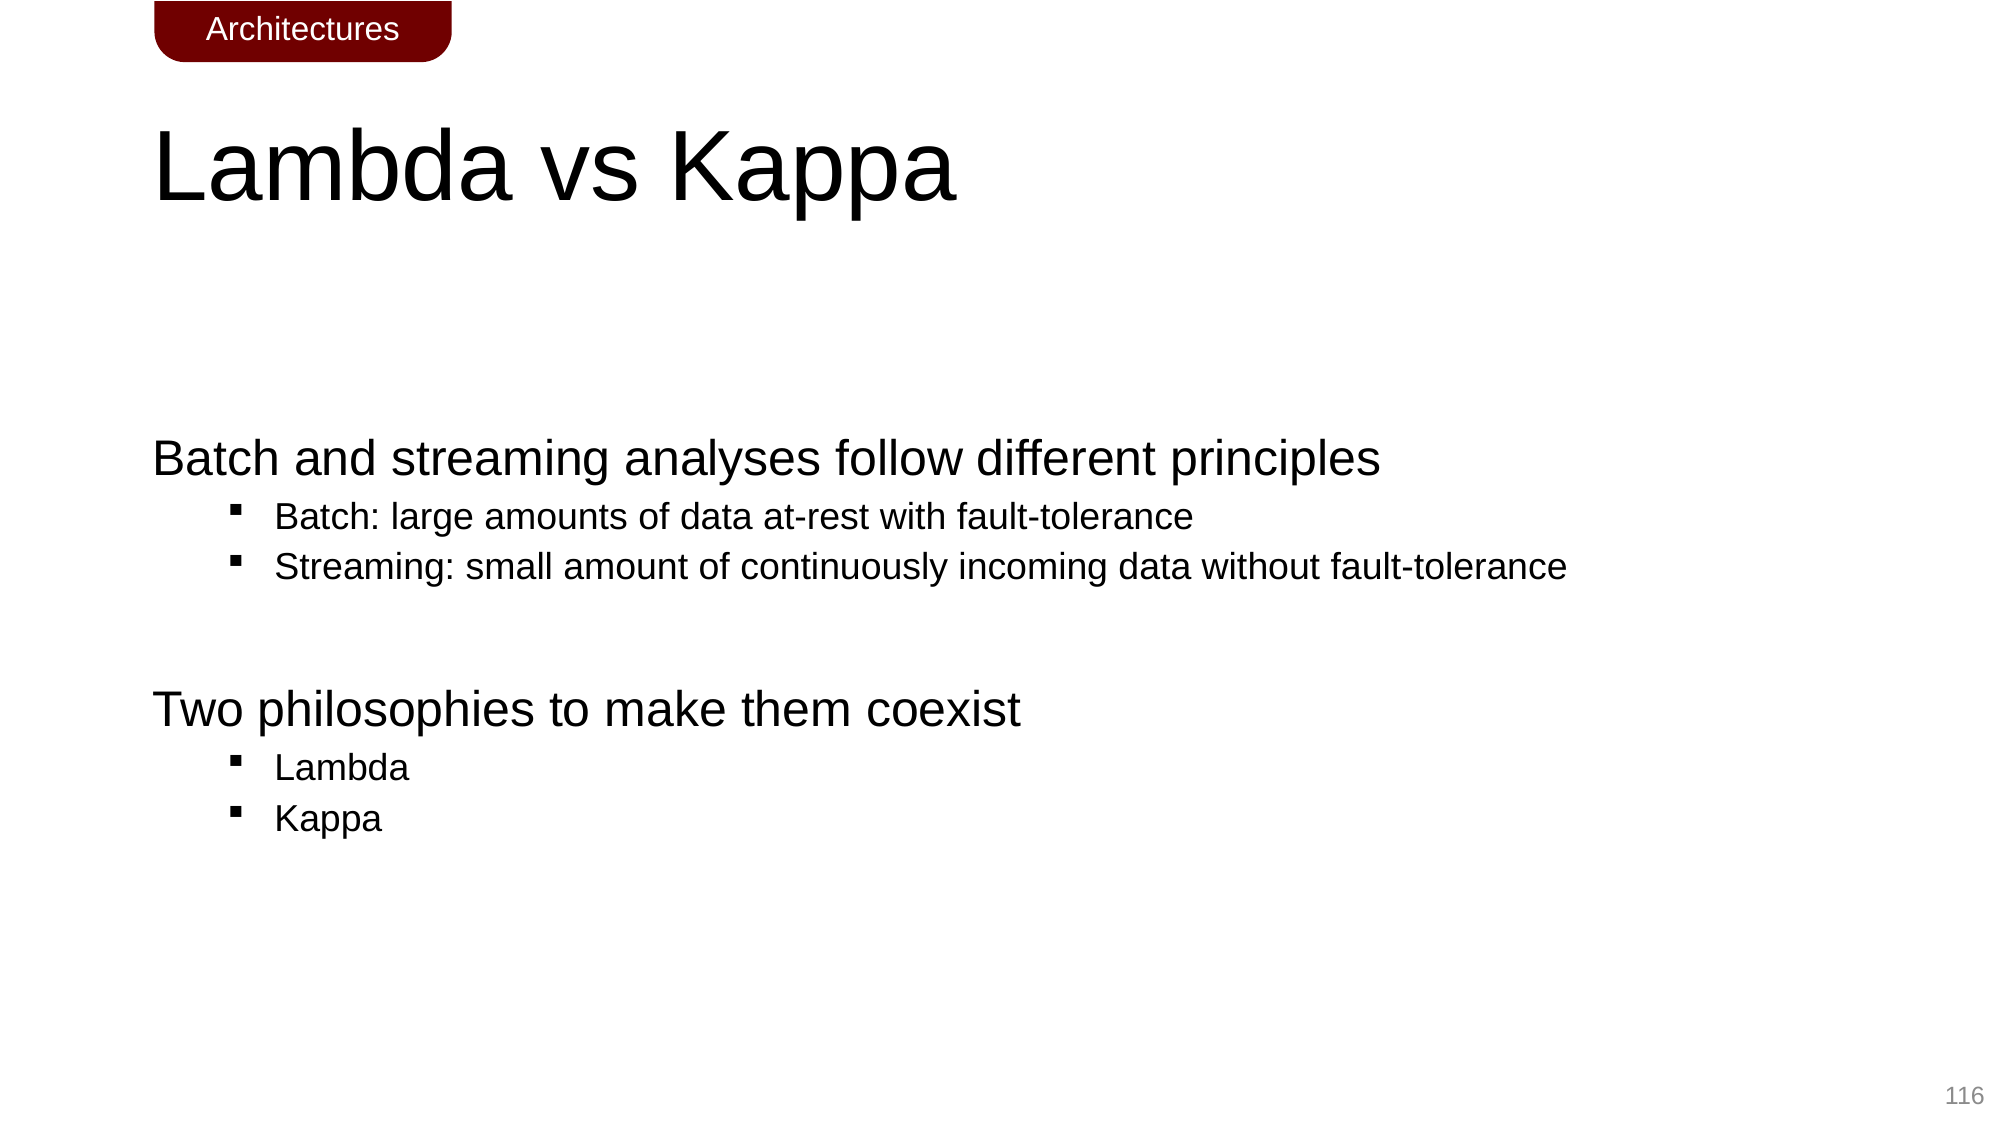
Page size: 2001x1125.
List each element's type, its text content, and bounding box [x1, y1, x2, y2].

title Lambda vs Kappa [137, 59, 1863, 278]
list Batch and streaming analyses follow different principles Batch: large amounts of data at-rest with fault-tolerance Streaming: small amount of continuously incoming data without fault-tolerance Two philosophies to make them coexist Lambda Kappa [137, 278, 1863, 993]
text_box Architectures [154, 1, 452, 63]
slide_number 116 [1550, 1065, 2000, 1125]
